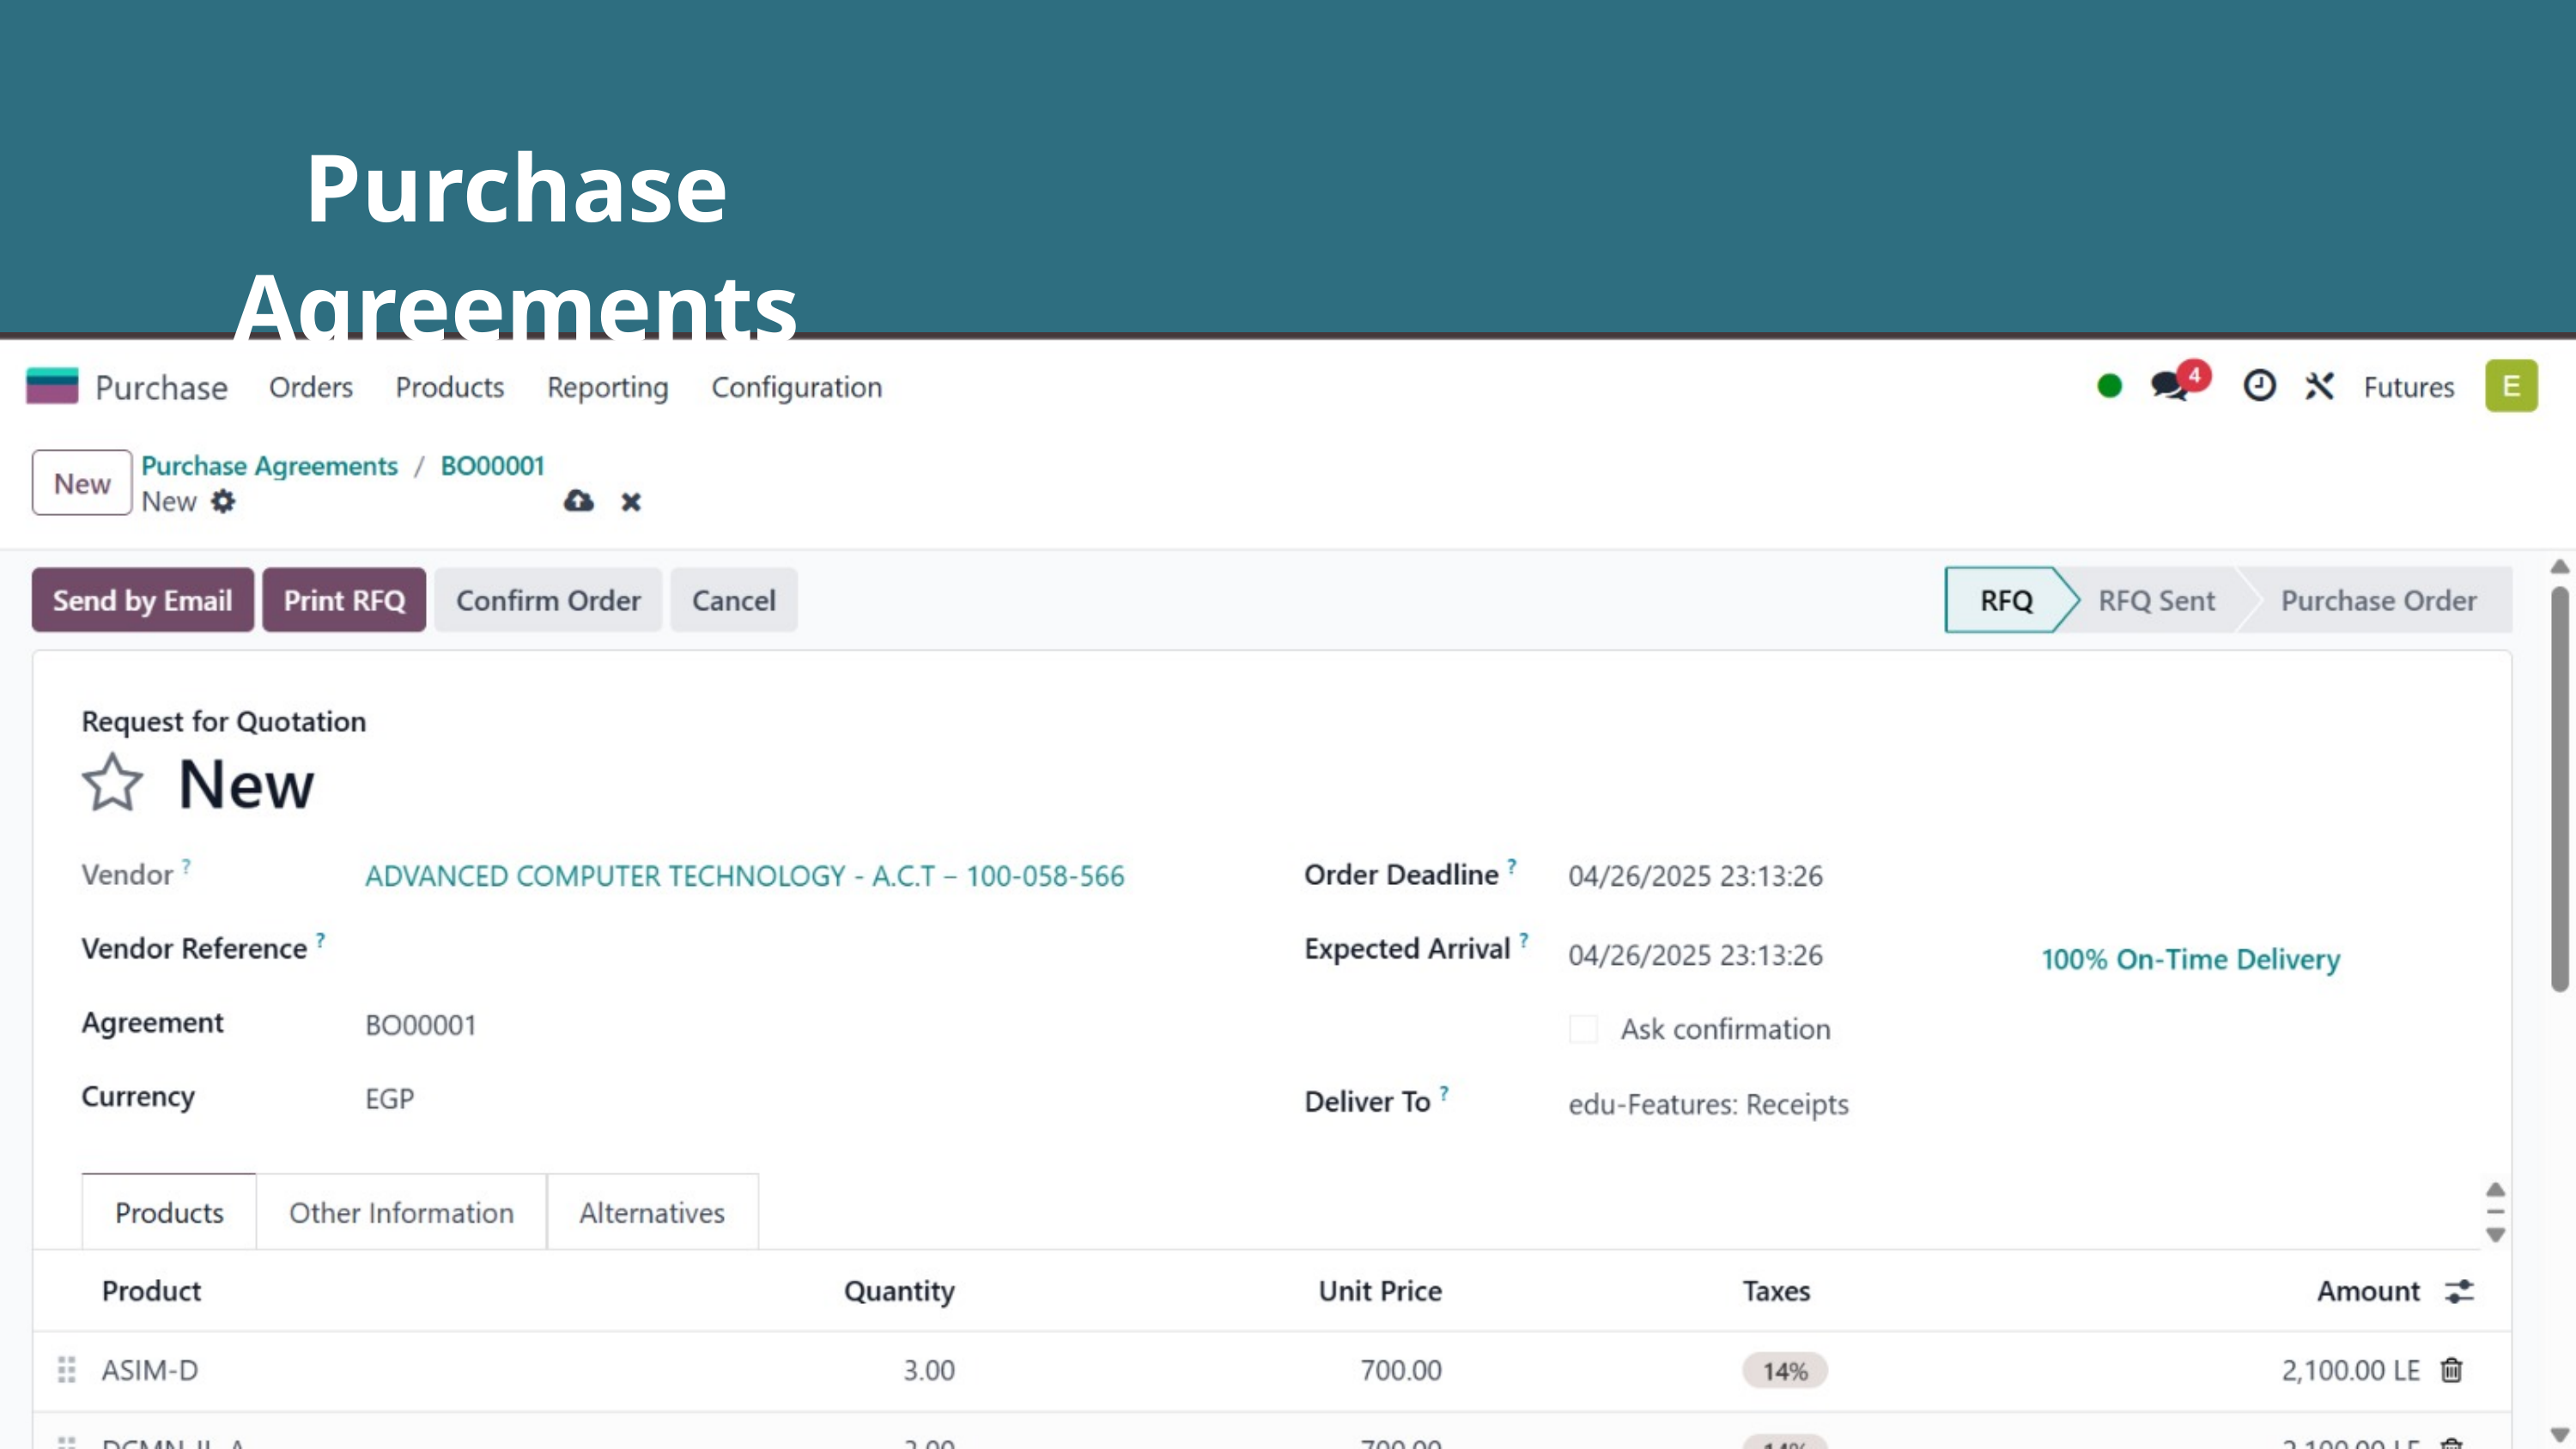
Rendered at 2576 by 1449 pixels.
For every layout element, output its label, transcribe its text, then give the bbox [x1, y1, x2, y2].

text_box Purchase Agreements [60, 119, 973, 590]
text_box [0, 332, 2576, 1449]
